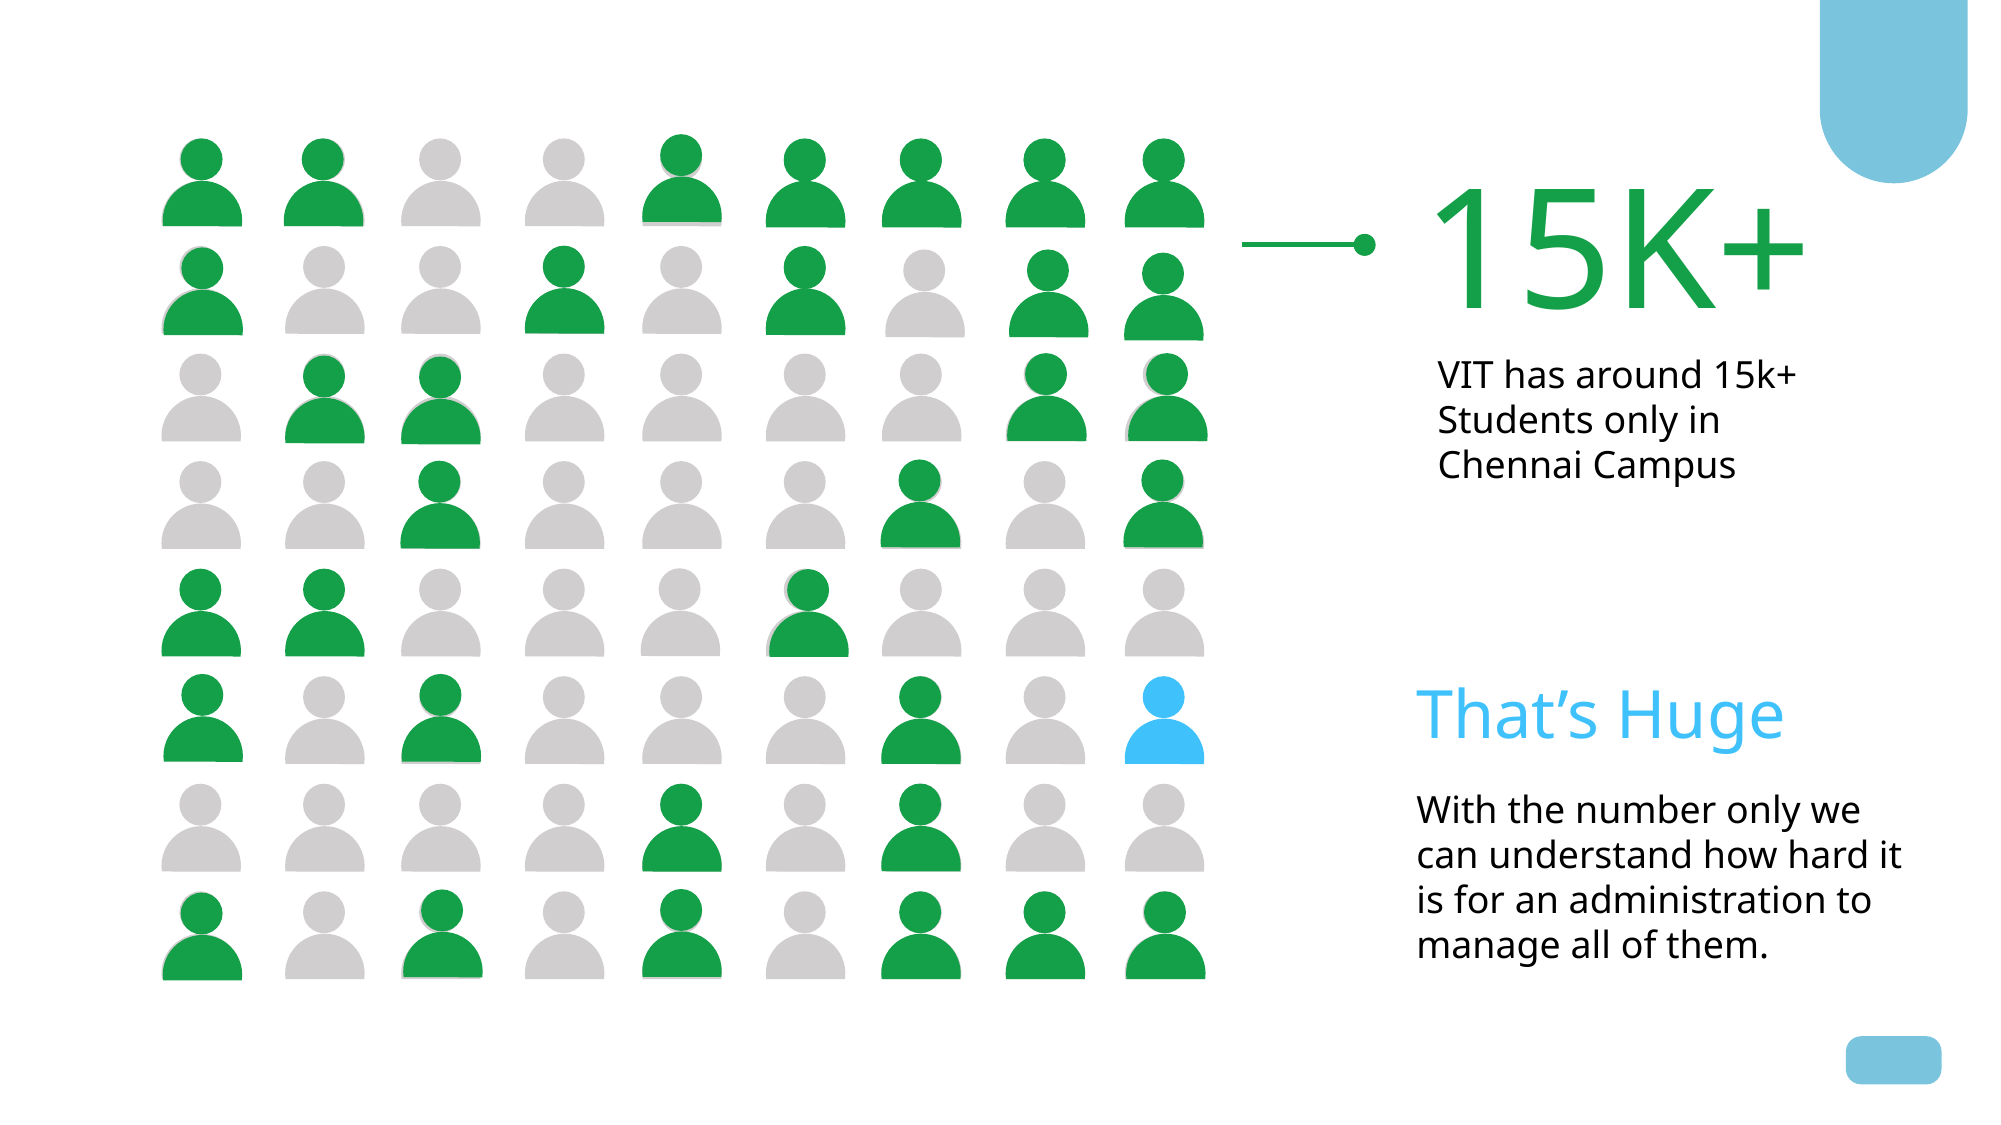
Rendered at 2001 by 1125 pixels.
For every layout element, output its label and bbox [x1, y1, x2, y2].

text_box [881, 583, 962, 691]
text_box [765, 583, 769, 691]
text_box [1124, 139, 1205, 262]
text_box [881, 676, 961, 799]
text_box [524, 368, 605, 476]
text_box [284, 799, 365, 906]
text_box [401, 796, 481, 906]
text_box [284, 906, 365, 1014]
text_box [1401, 664, 1942, 976]
text_box [401, 356, 481, 479]
text_box [642, 676, 722, 783]
text_box [163, 261, 243, 370]
text_box [881, 139, 962, 262]
text_box [162, 138, 243, 261]
text_box [642, 257, 722, 368]
text_box [401, 245, 481, 356]
text_box [401, 673, 481, 796]
text_box [765, 370, 846, 476]
text_box [283, 138, 364, 261]
text_box [1123, 252, 1204, 375]
text_box [1844, 1035, 1943, 1086]
text_box [881, 906, 961, 1014]
text_box [284, 355, 365, 478]
text_box [765, 691, 846, 783]
text_box [1407, 134, 1887, 496]
text_box [885, 249, 965, 372]
text_box [161, 368, 241, 476]
text_box [524, 245, 605, 368]
text_box [163, 673, 243, 796]
text_box [642, 368, 722, 476]
text_box [765, 906, 846, 1014]
text_box [284, 478, 365, 583]
text_box [1123, 459, 1203, 582]
text_box [1005, 783, 1085, 891]
text_box [524, 583, 605, 691]
text_box [765, 783, 846, 906]
text_box [1005, 583, 1085, 691]
text_box [524, 691, 605, 783]
text_box [1125, 891, 1206, 1014]
text_box [162, 892, 243, 1015]
text_box [881, 353, 962, 476]
text_box [284, 583, 365, 676]
text_box [1124, 691, 1205, 783]
text_box [765, 247, 846, 370]
text_box [642, 476, 722, 583]
text_box [524, 783, 605, 906]
text_box [1008, 249, 1089, 372]
text_box [401, 138, 481, 245]
text_box [642, 783, 722, 888]
text_box [161, 583, 241, 691]
text_box [161, 783, 241, 906]
text_box [640, 568, 721, 691]
text_box [1005, 476, 1085, 583]
text_box [284, 245, 365, 355]
text_box [1124, 583, 1205, 691]
text_box [1005, 139, 1085, 262]
text_box [400, 460, 480, 583]
text_box [881, 799, 961, 906]
text_box [765, 476, 846, 583]
text_box [161, 476, 241, 583]
text_box [524, 476, 605, 583]
text_box [403, 889, 483, 1012]
text_box [1124, 783, 1205, 906]
text_box [642, 888, 722, 1011]
text_box [524, 138, 605, 245]
text_box [1818, 0, 1969, 185]
text_box [880, 459, 960, 582]
text_box [1005, 891, 1085, 1014]
text_box [769, 569, 849, 691]
text_box [401, 583, 481, 673]
text_box [284, 676, 365, 799]
text_box [765, 139, 846, 247]
text_box [642, 134, 722, 257]
text_box [1127, 353, 1208, 476]
text_box [1005, 691, 1085, 783]
text_box [524, 906, 605, 1014]
text_box [1241, 233, 1376, 256]
text_box [1006, 353, 1087, 476]
